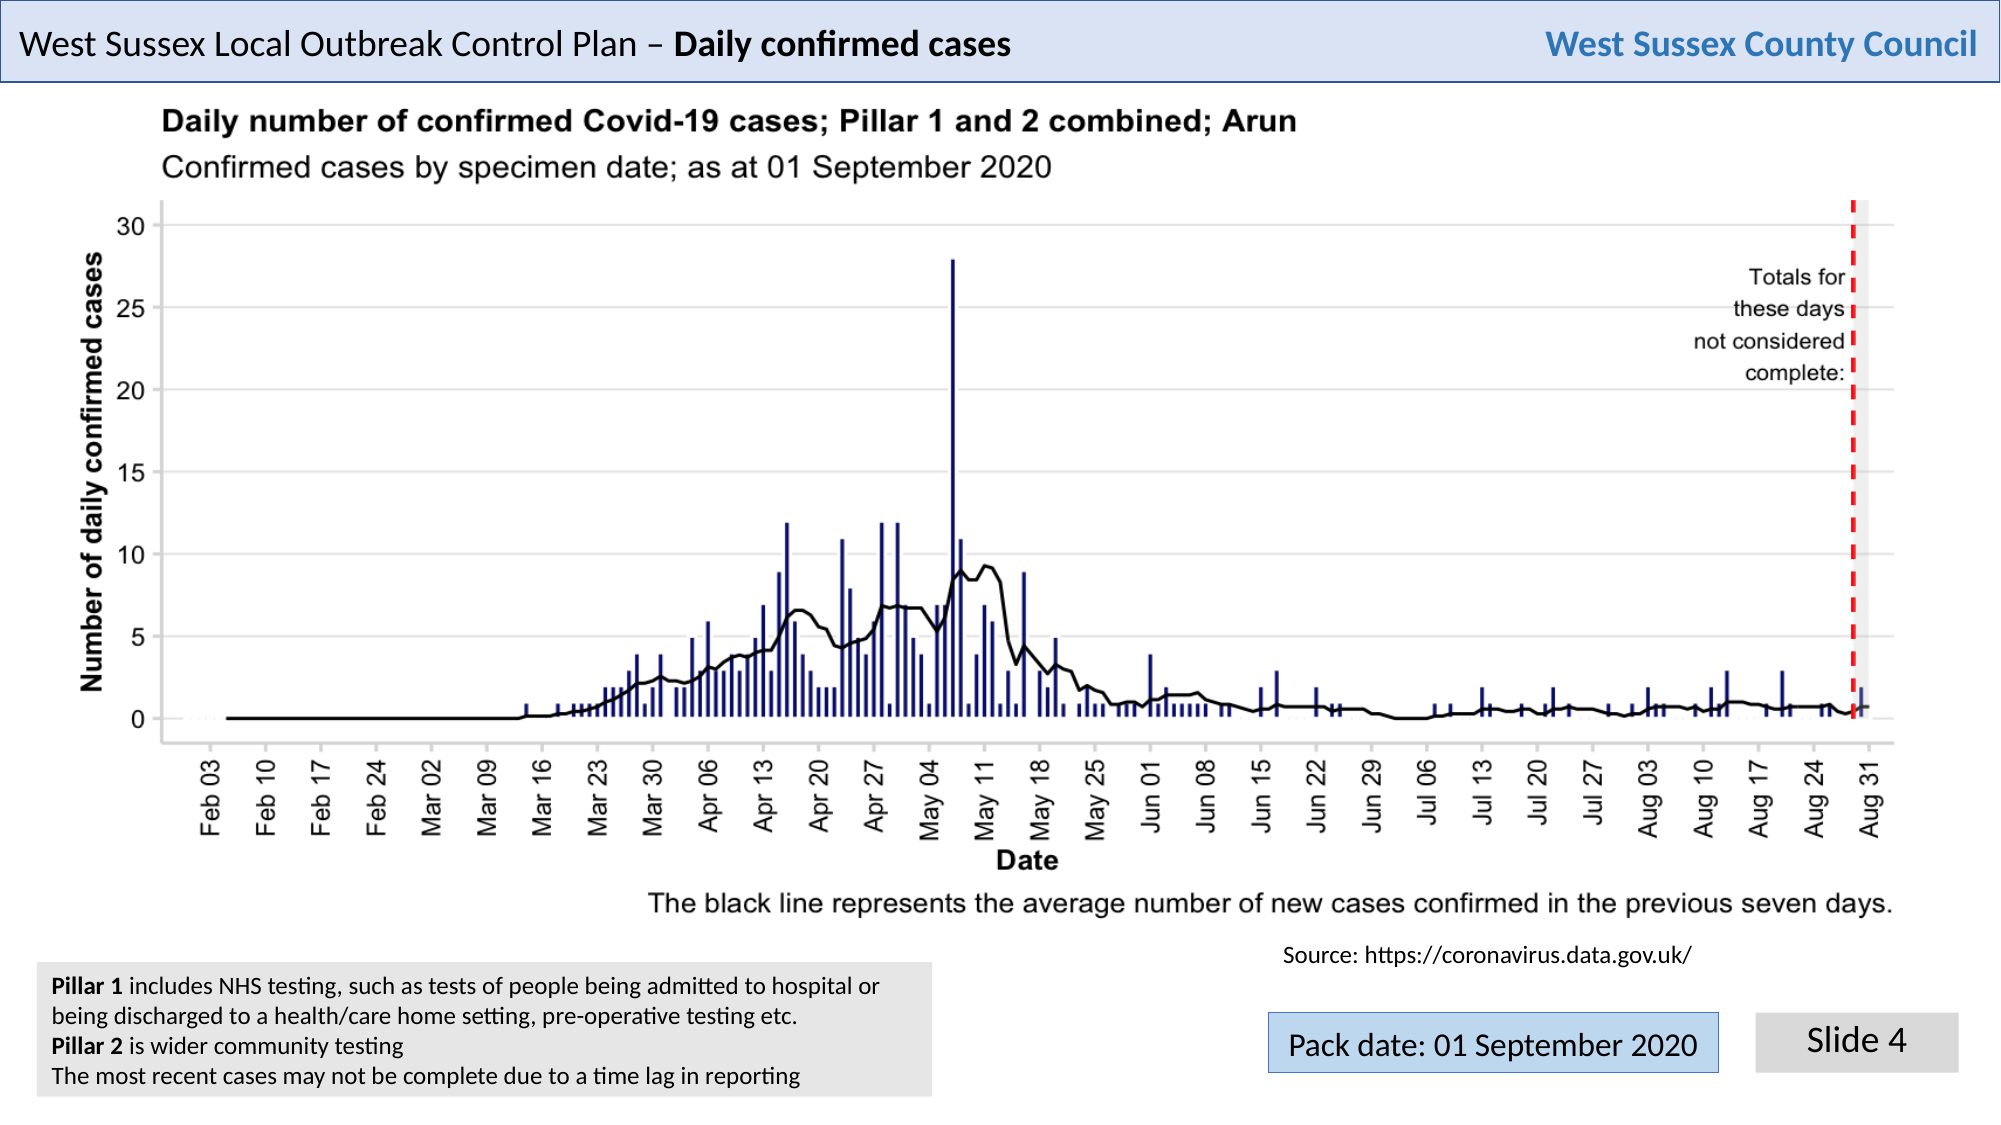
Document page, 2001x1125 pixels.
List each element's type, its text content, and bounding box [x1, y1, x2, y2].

picture [63, 91, 1912, 935]
list Slide 4 [1755, 1012, 1959, 1073]
list Source: https://coronavirus.data.gov.uk/ [1268, 935, 1912, 995]
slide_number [1268, 1012, 1719, 1073]
